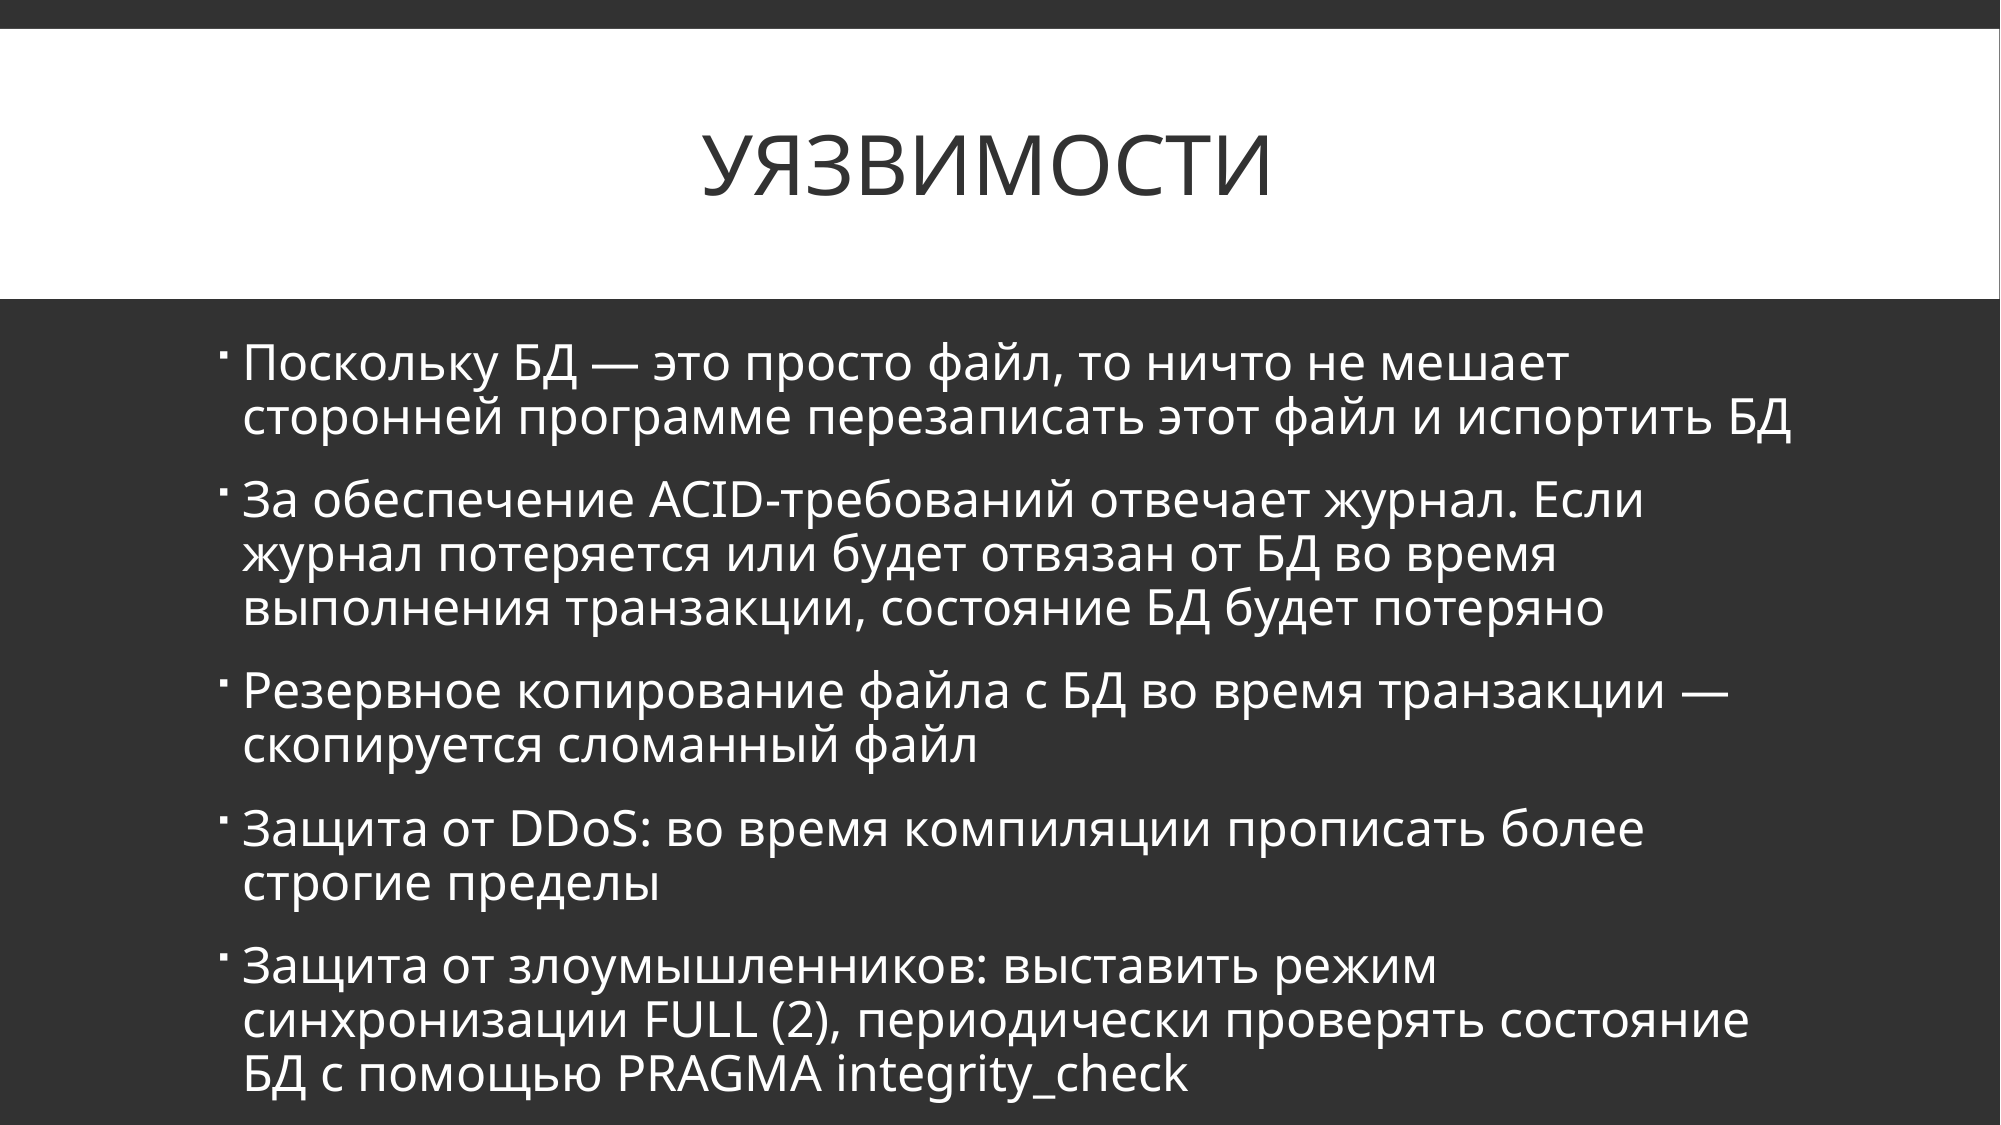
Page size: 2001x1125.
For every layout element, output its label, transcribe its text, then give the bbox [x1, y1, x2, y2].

title УЯЗВИМОСТИ [197, 46, 1803, 295]
list Поскольку БД — это просто файл, то ничто не мешает сторонней программе перезаписать этот файл и испортить БД За обеспечение ACID-требований отвечает журнал. Если журнал потеряется или будет отвязан от БД во время выполнения транзакции, состояние БД будет потеряно Резервное копирование файла с БД во время транзакции — скопируется сломанный файл Защита от DDoS: во время компиляции прописать более строгие пределы Защита от злоумышленников: выставить режим синхронизации FULL (2), периодически проверять состояние БД с помощью PRAGMA integrity_check [197, 329, 1827, 1113]
